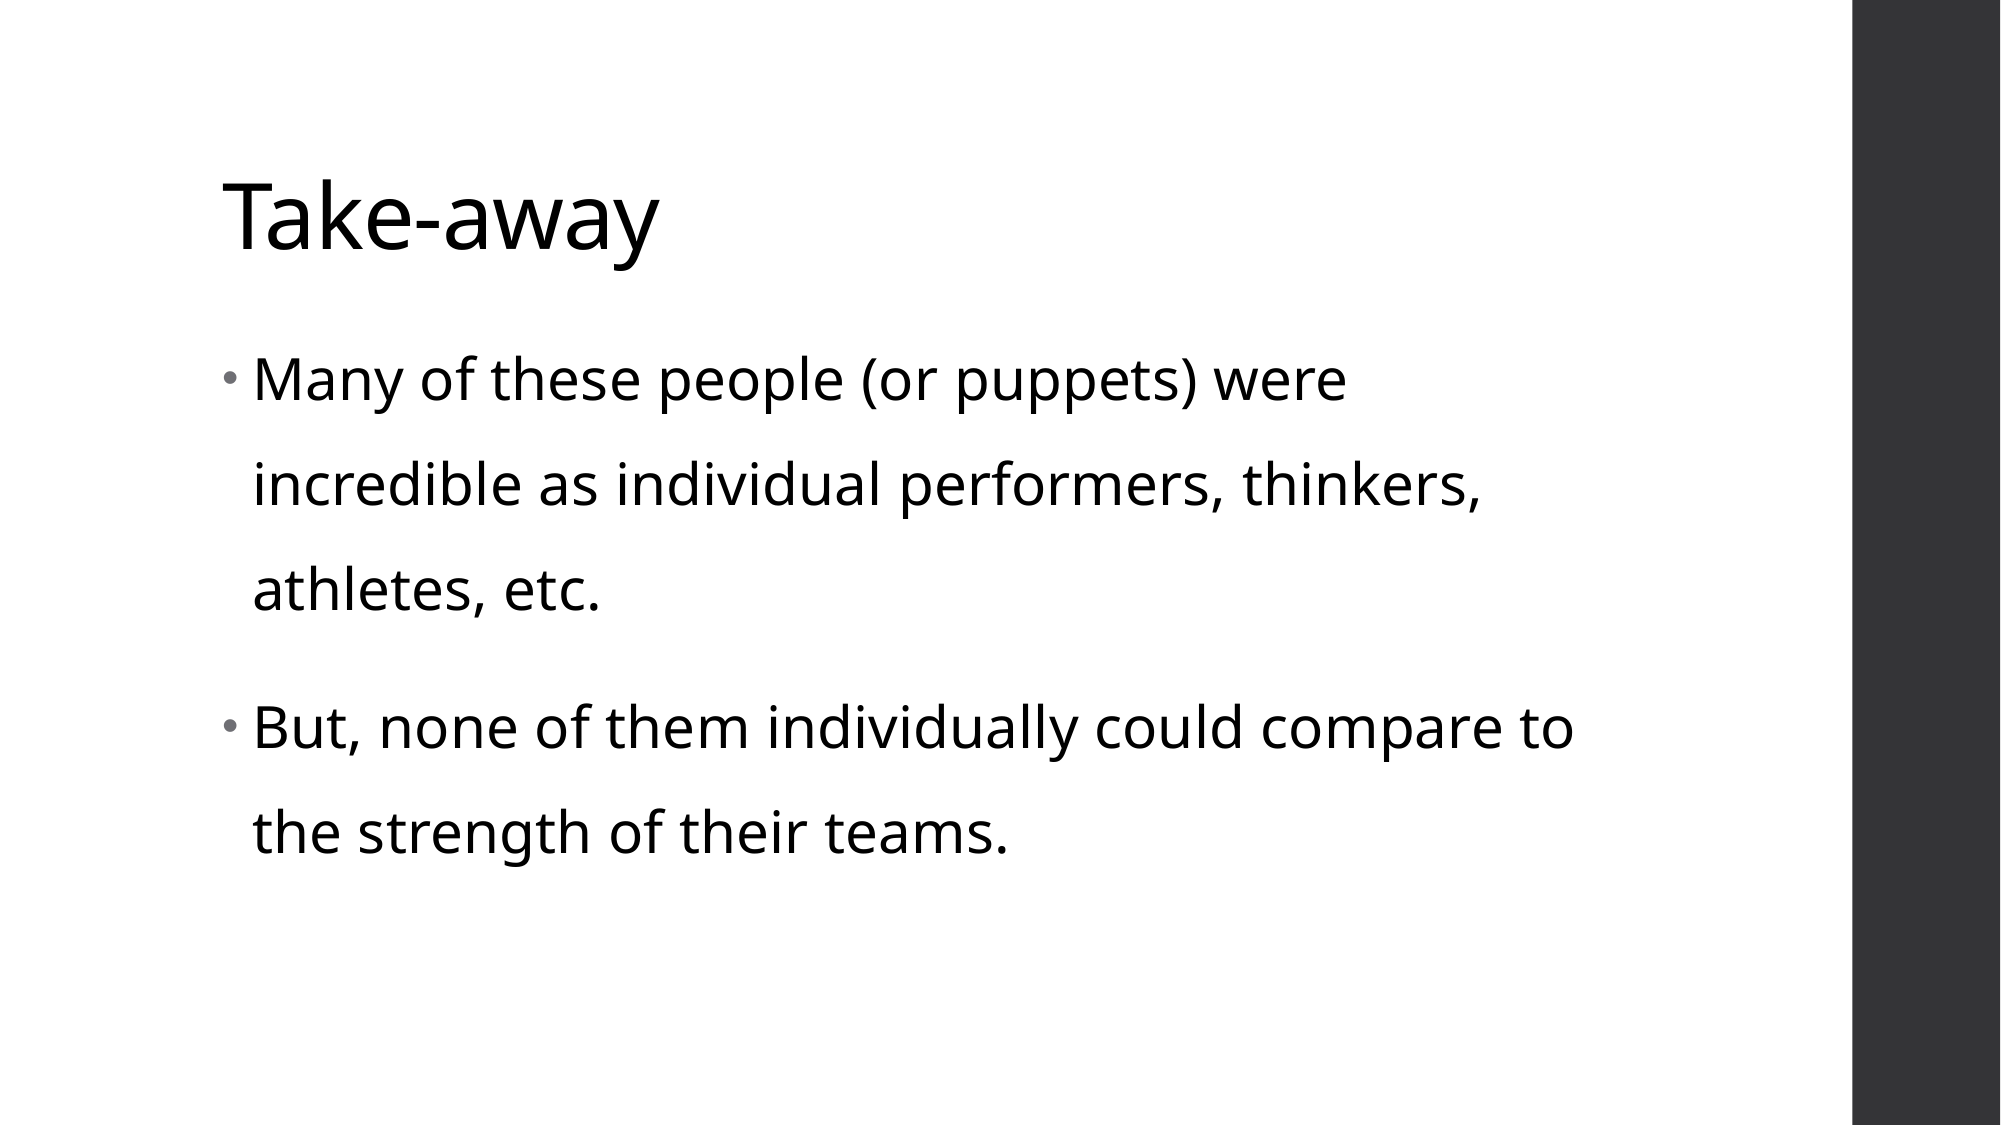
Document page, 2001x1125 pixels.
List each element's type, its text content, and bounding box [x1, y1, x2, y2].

list Many of these people (or puppets) were incredible as individual performers, thinkers, athletes, etc. But, none of them individually could compare to the strength of their teams. [206, 299, 1617, 1014]
title Take-away [206, 60, 1797, 278]
